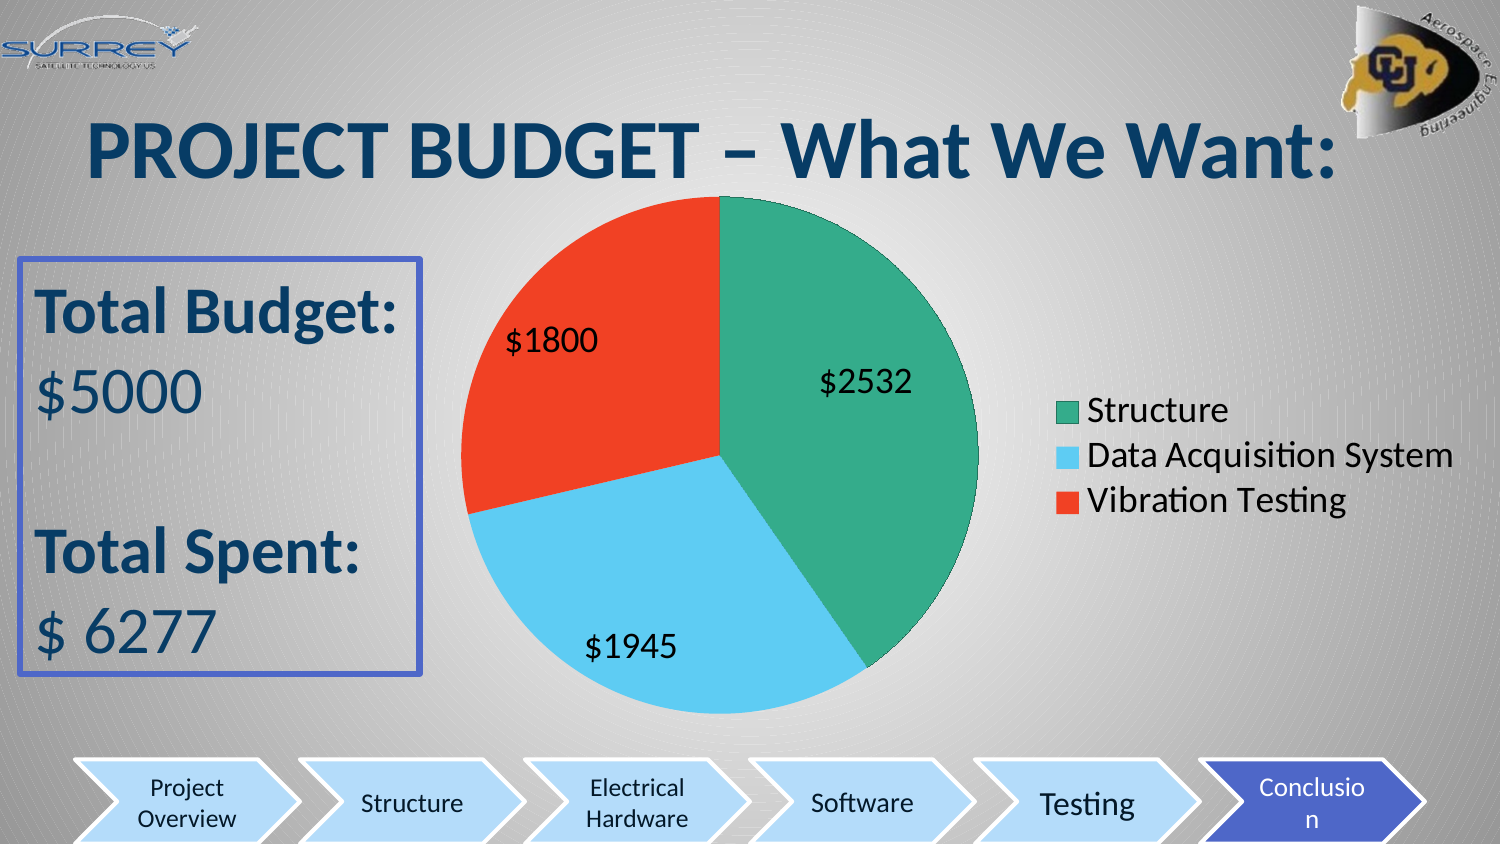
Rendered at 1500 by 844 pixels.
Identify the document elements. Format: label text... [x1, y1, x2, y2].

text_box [74, 759, 1426, 844]
picture [0, 0, 201, 120]
title PROJECT BUDGET – What We Want: [70, 75, 1421, 216]
picture [1341, 0, 1500, 151]
text_box Total Budget: $5000 Total Spent: $ 6277 [19, 259, 94, 674]
chart [99, 171, 1488, 744]
